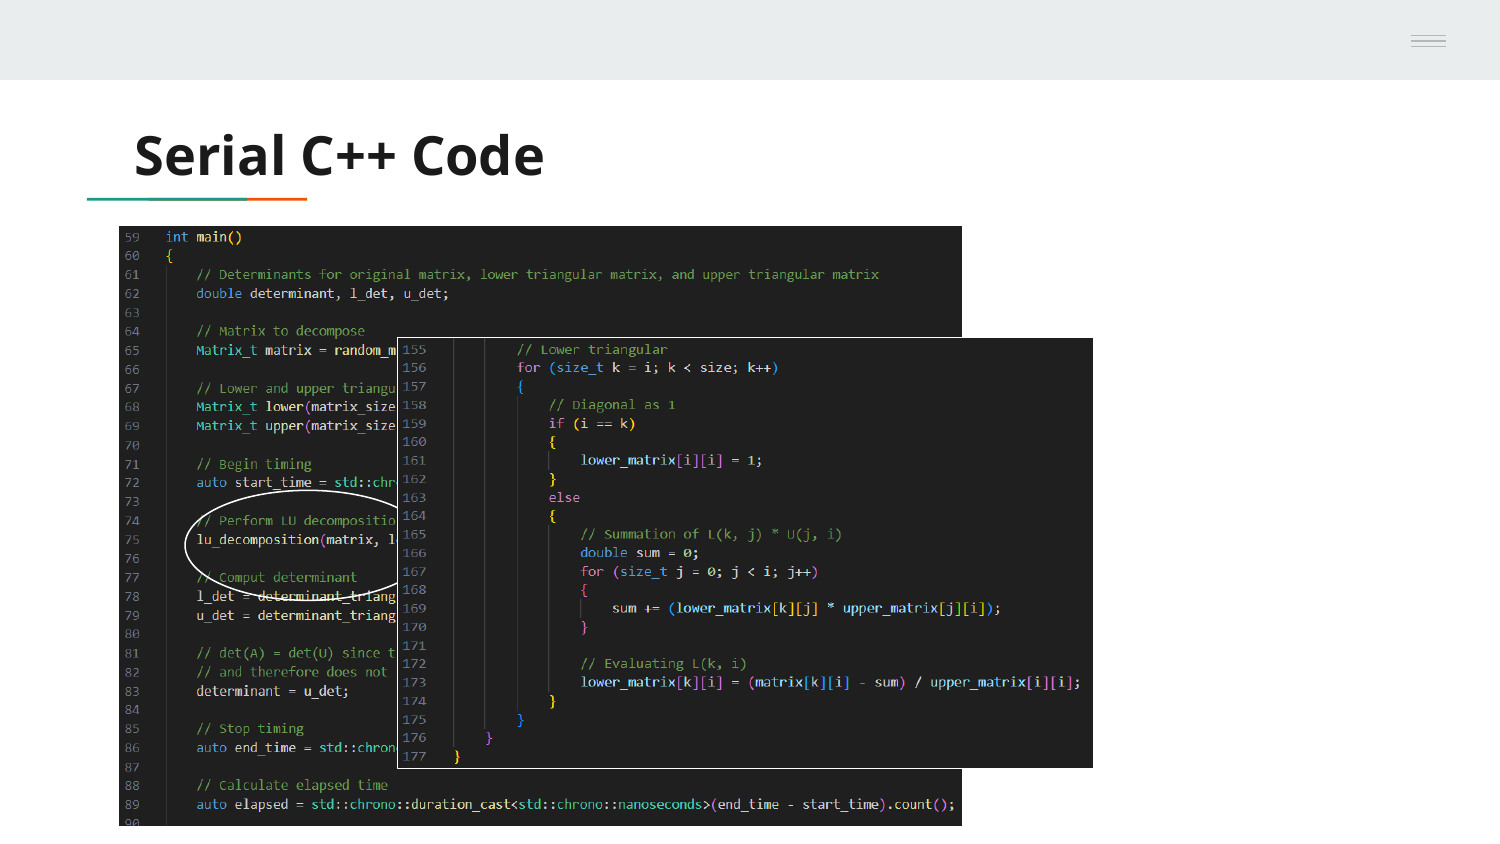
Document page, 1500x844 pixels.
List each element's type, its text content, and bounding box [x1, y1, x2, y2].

picture [119, 226, 1093, 827]
title Serial C++ Code [119, 106, 1381, 194]
